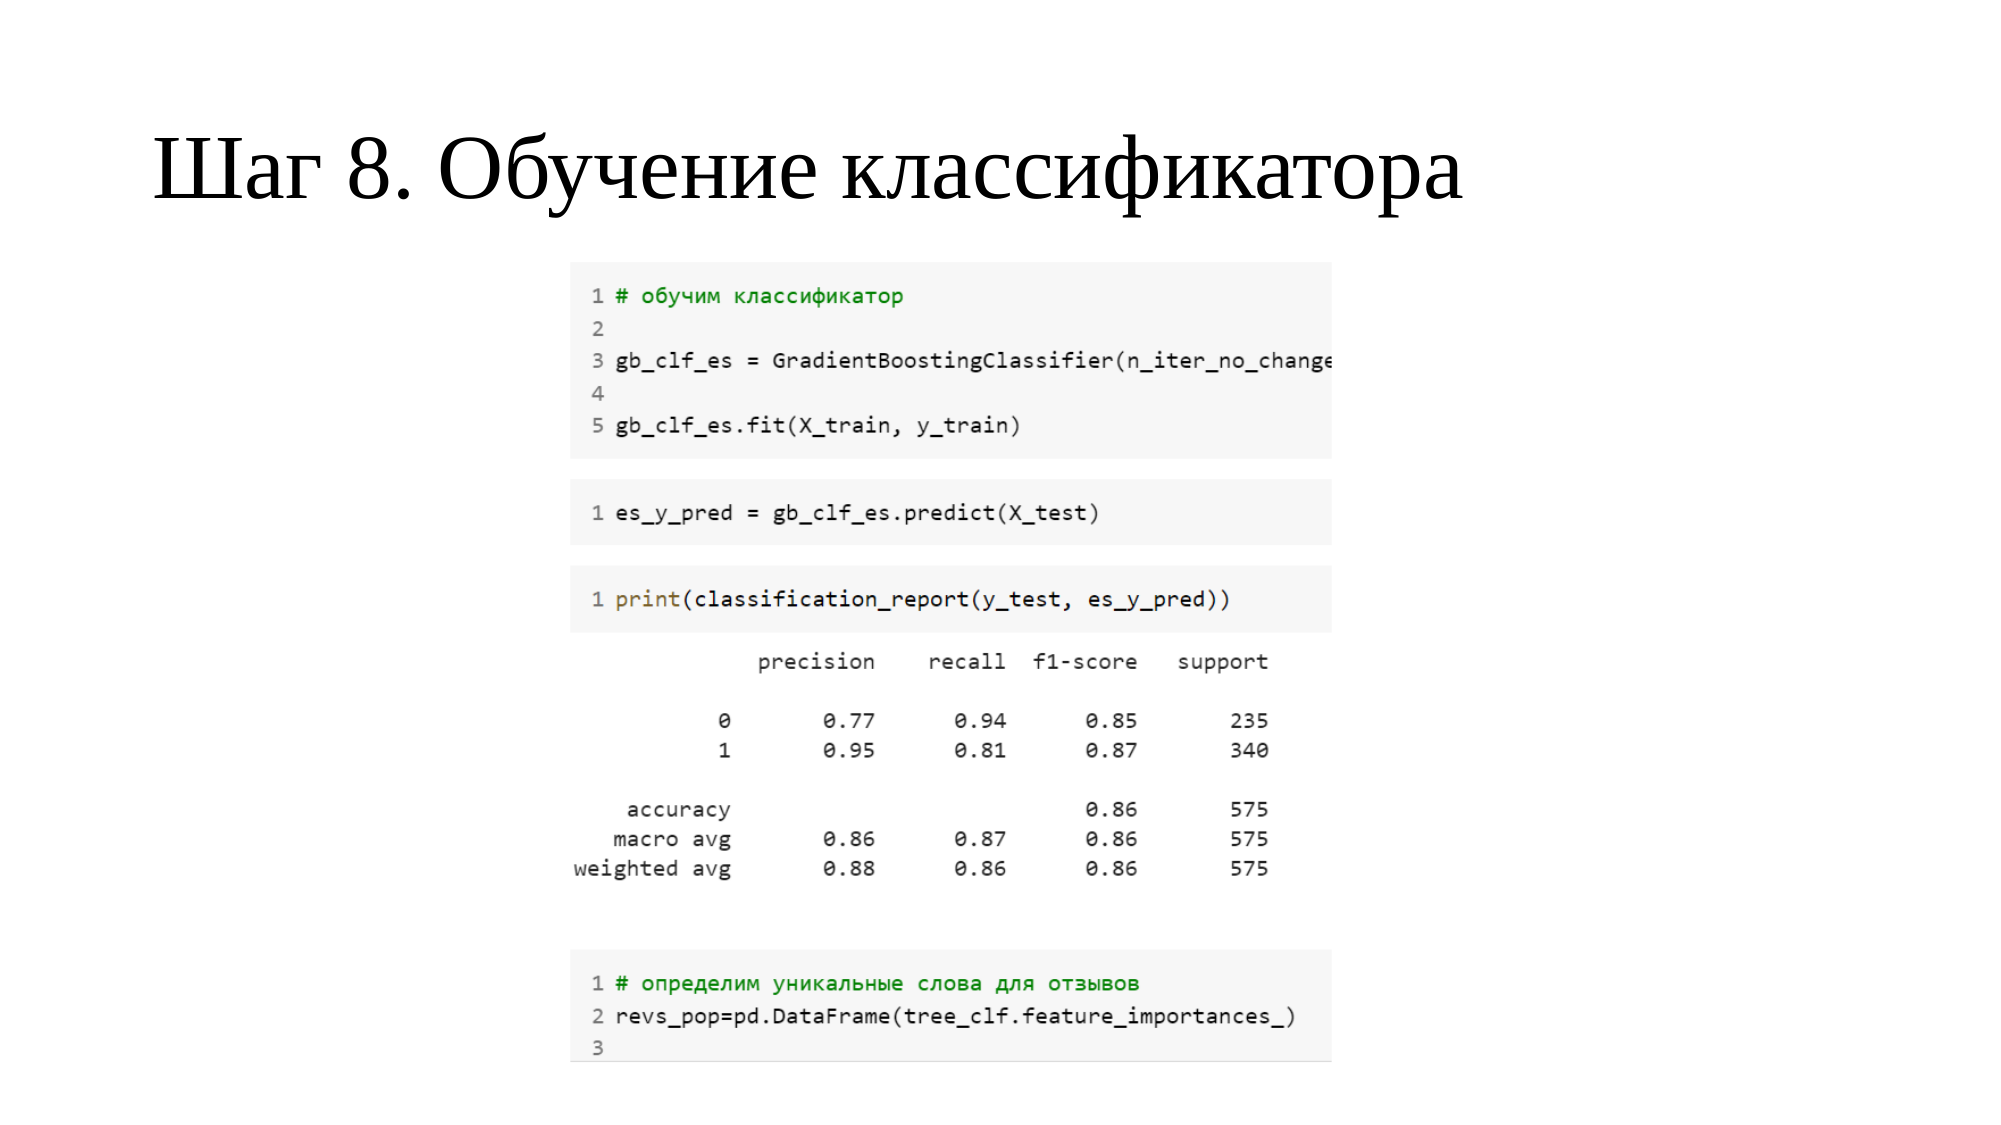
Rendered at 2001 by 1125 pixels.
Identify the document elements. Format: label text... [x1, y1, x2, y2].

title Шаг 8. Обучение классификатора [137, 59, 1863, 278]
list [570, 261, 1332, 1066]
